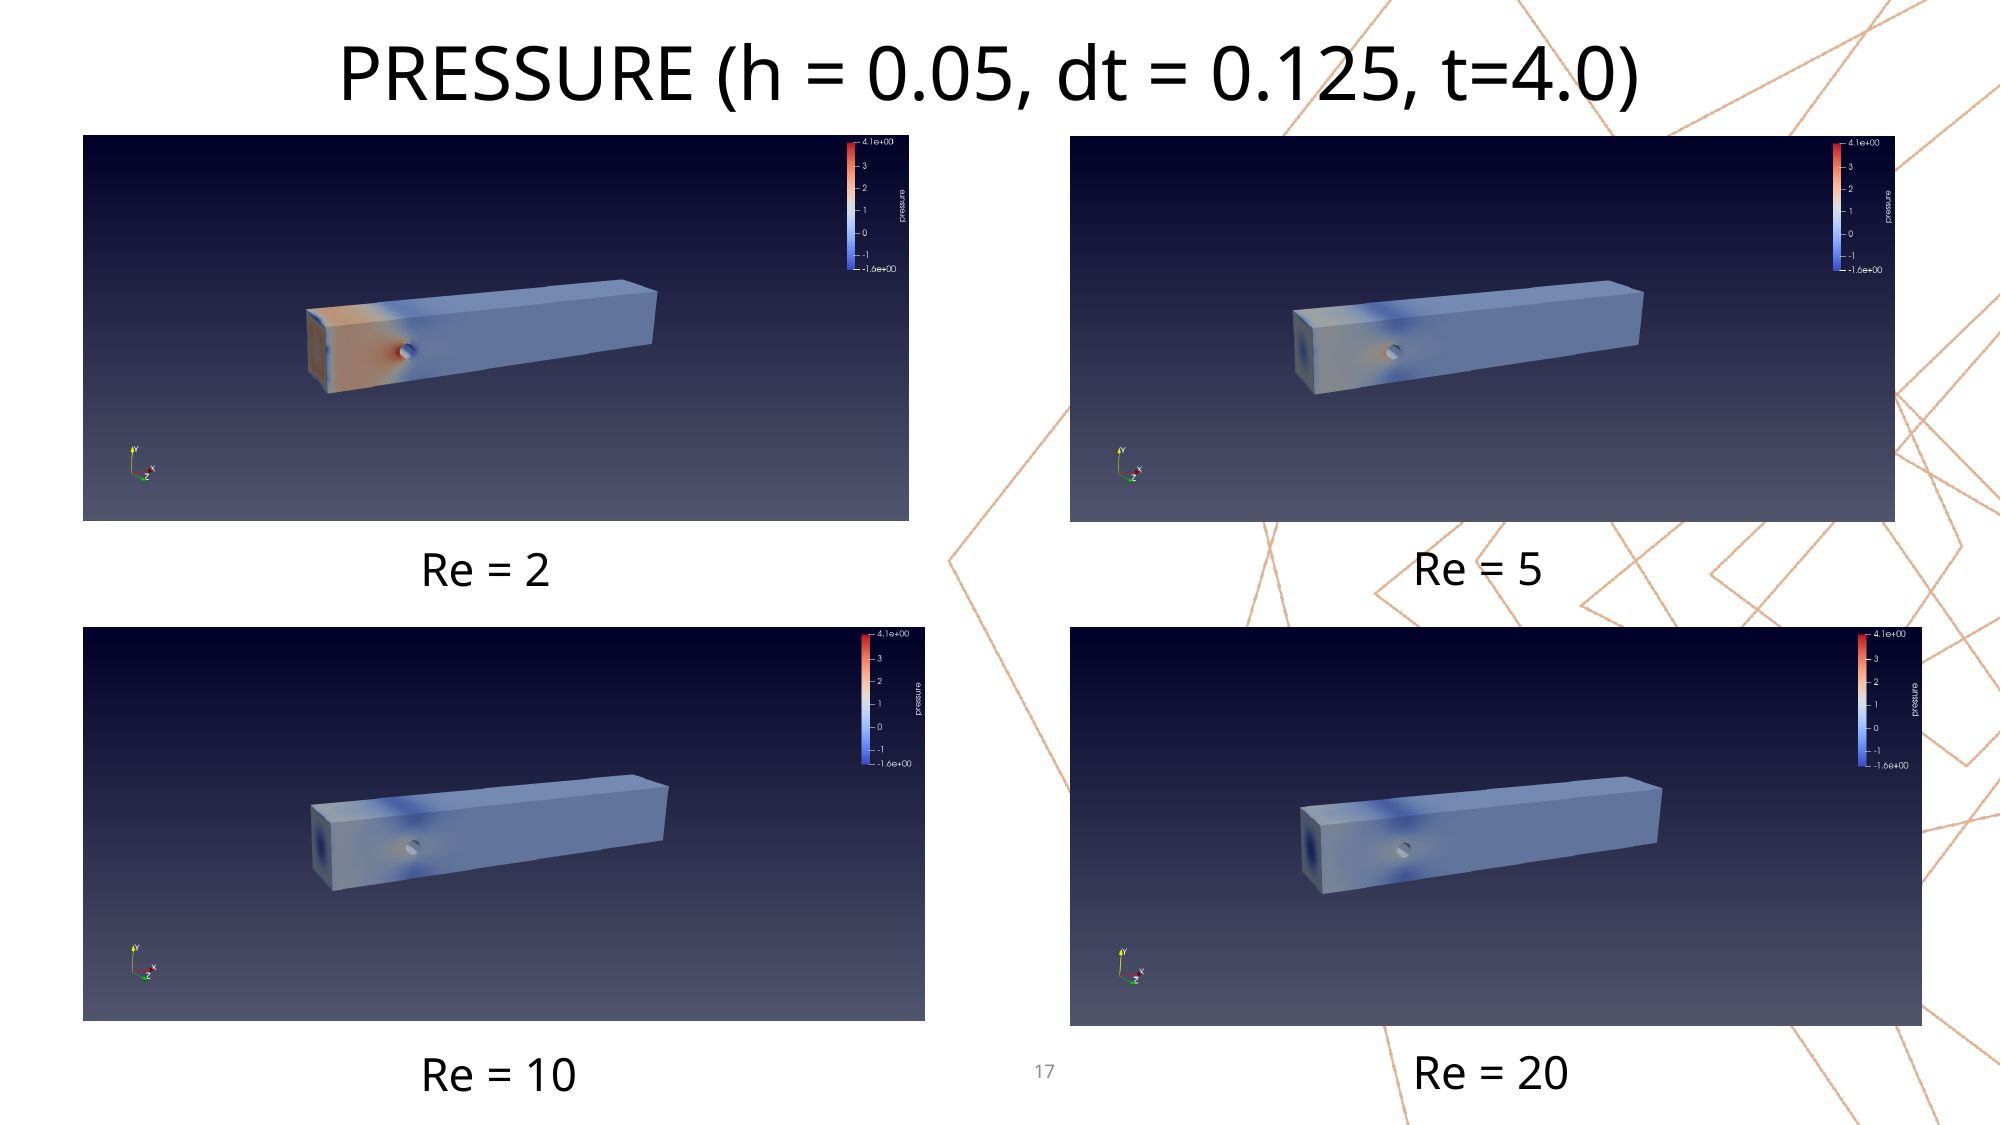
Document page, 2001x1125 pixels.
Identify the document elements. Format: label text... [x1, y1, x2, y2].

text_box Re = 5 [1398, 532, 1777, 603]
text_box PRESSURE (h = 0.05, dt = 0.125, t=4.0) [299, 17, 1680, 123]
text_box Re = 2 [405, 533, 784, 604]
text_box Re = 10 [405, 1038, 784, 1108]
picture [83, 0, 2000, 1125]
text_box Re = 20 [1398, 1036, 1777, 1107]
slide_number 17 [908, 1042, 1071, 1103]
